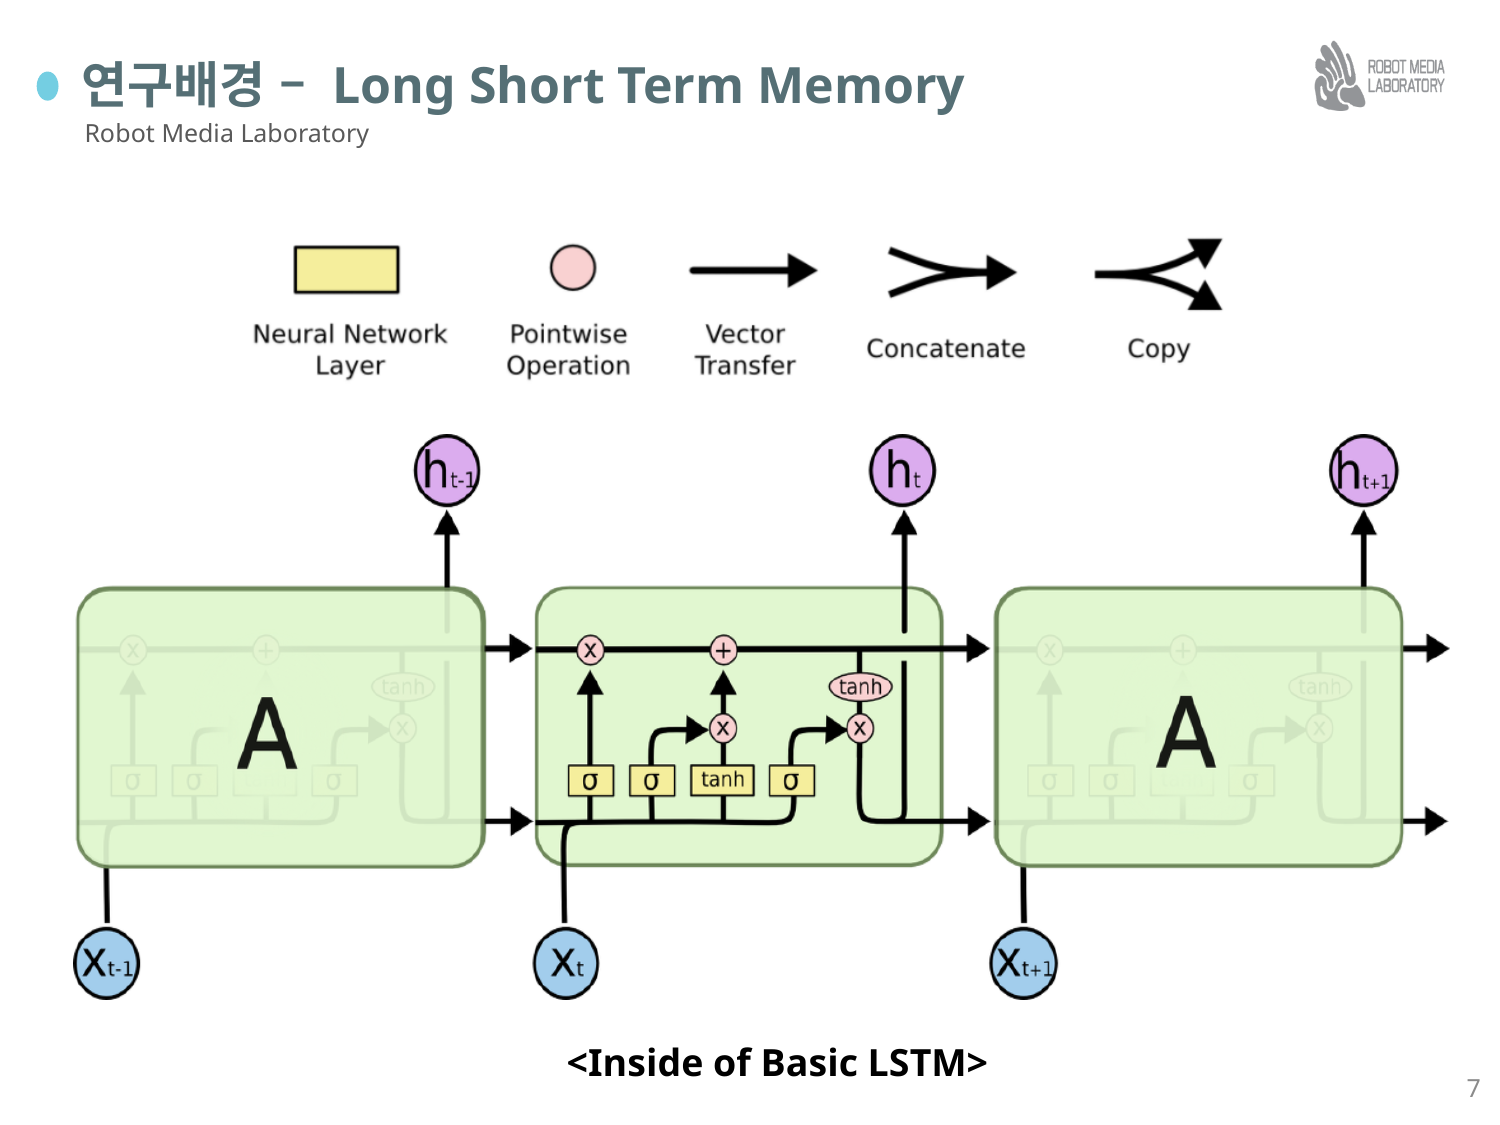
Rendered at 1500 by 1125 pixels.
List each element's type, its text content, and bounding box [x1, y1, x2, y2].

slide_number 7 [1145, 1059, 1496, 1120]
picture [1307, 34, 1451, 119]
text_box <Inside of Basic LSTM> [551, 1031, 1004, 1092]
picture [236, 185, 1247, 410]
picture [57, 423, 1464, 1009]
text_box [36, 45, 981, 154]
